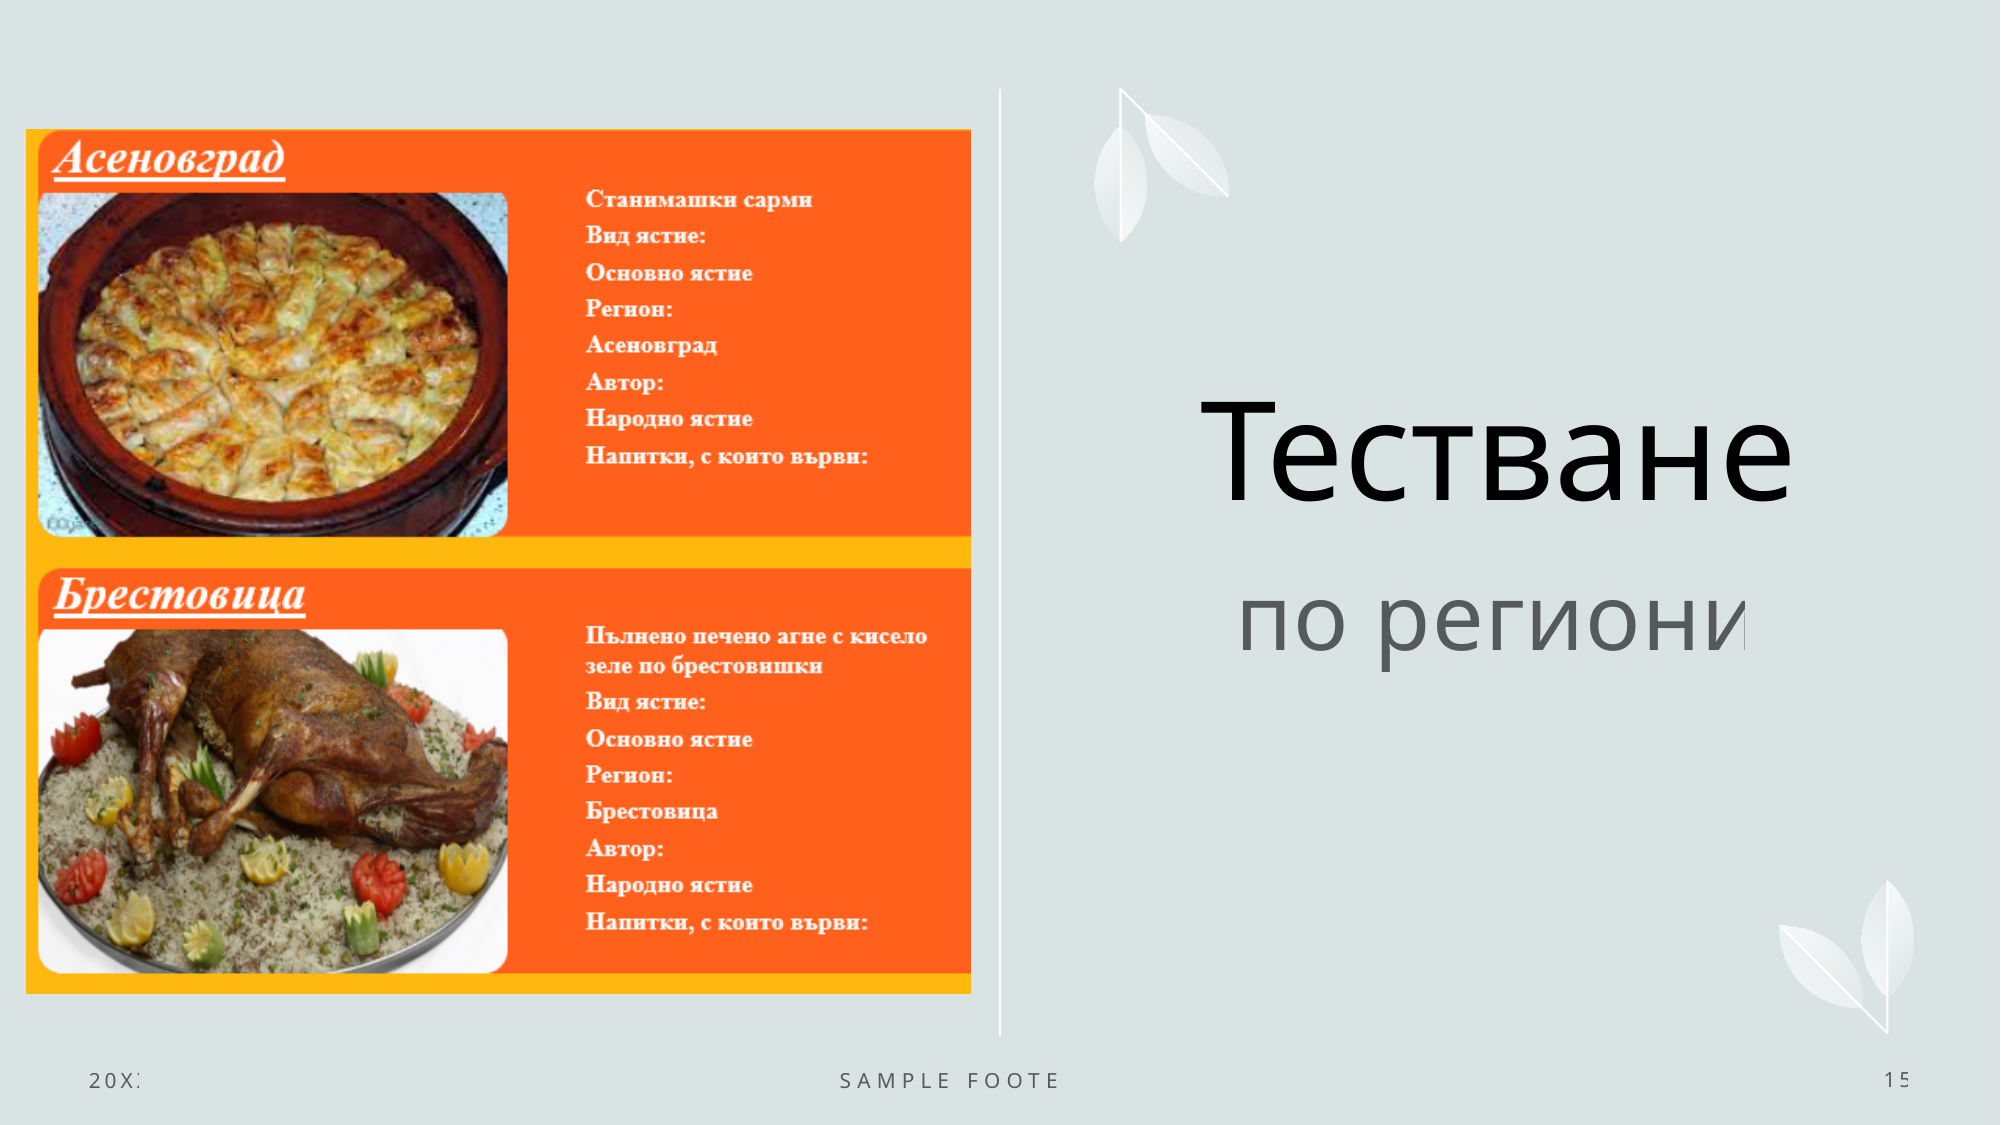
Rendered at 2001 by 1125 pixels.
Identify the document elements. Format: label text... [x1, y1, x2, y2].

subtitle по региони [1164, 560, 1834, 677]
title Тестване [1164, 355, 1834, 542]
picture [26, 129, 971, 994]
